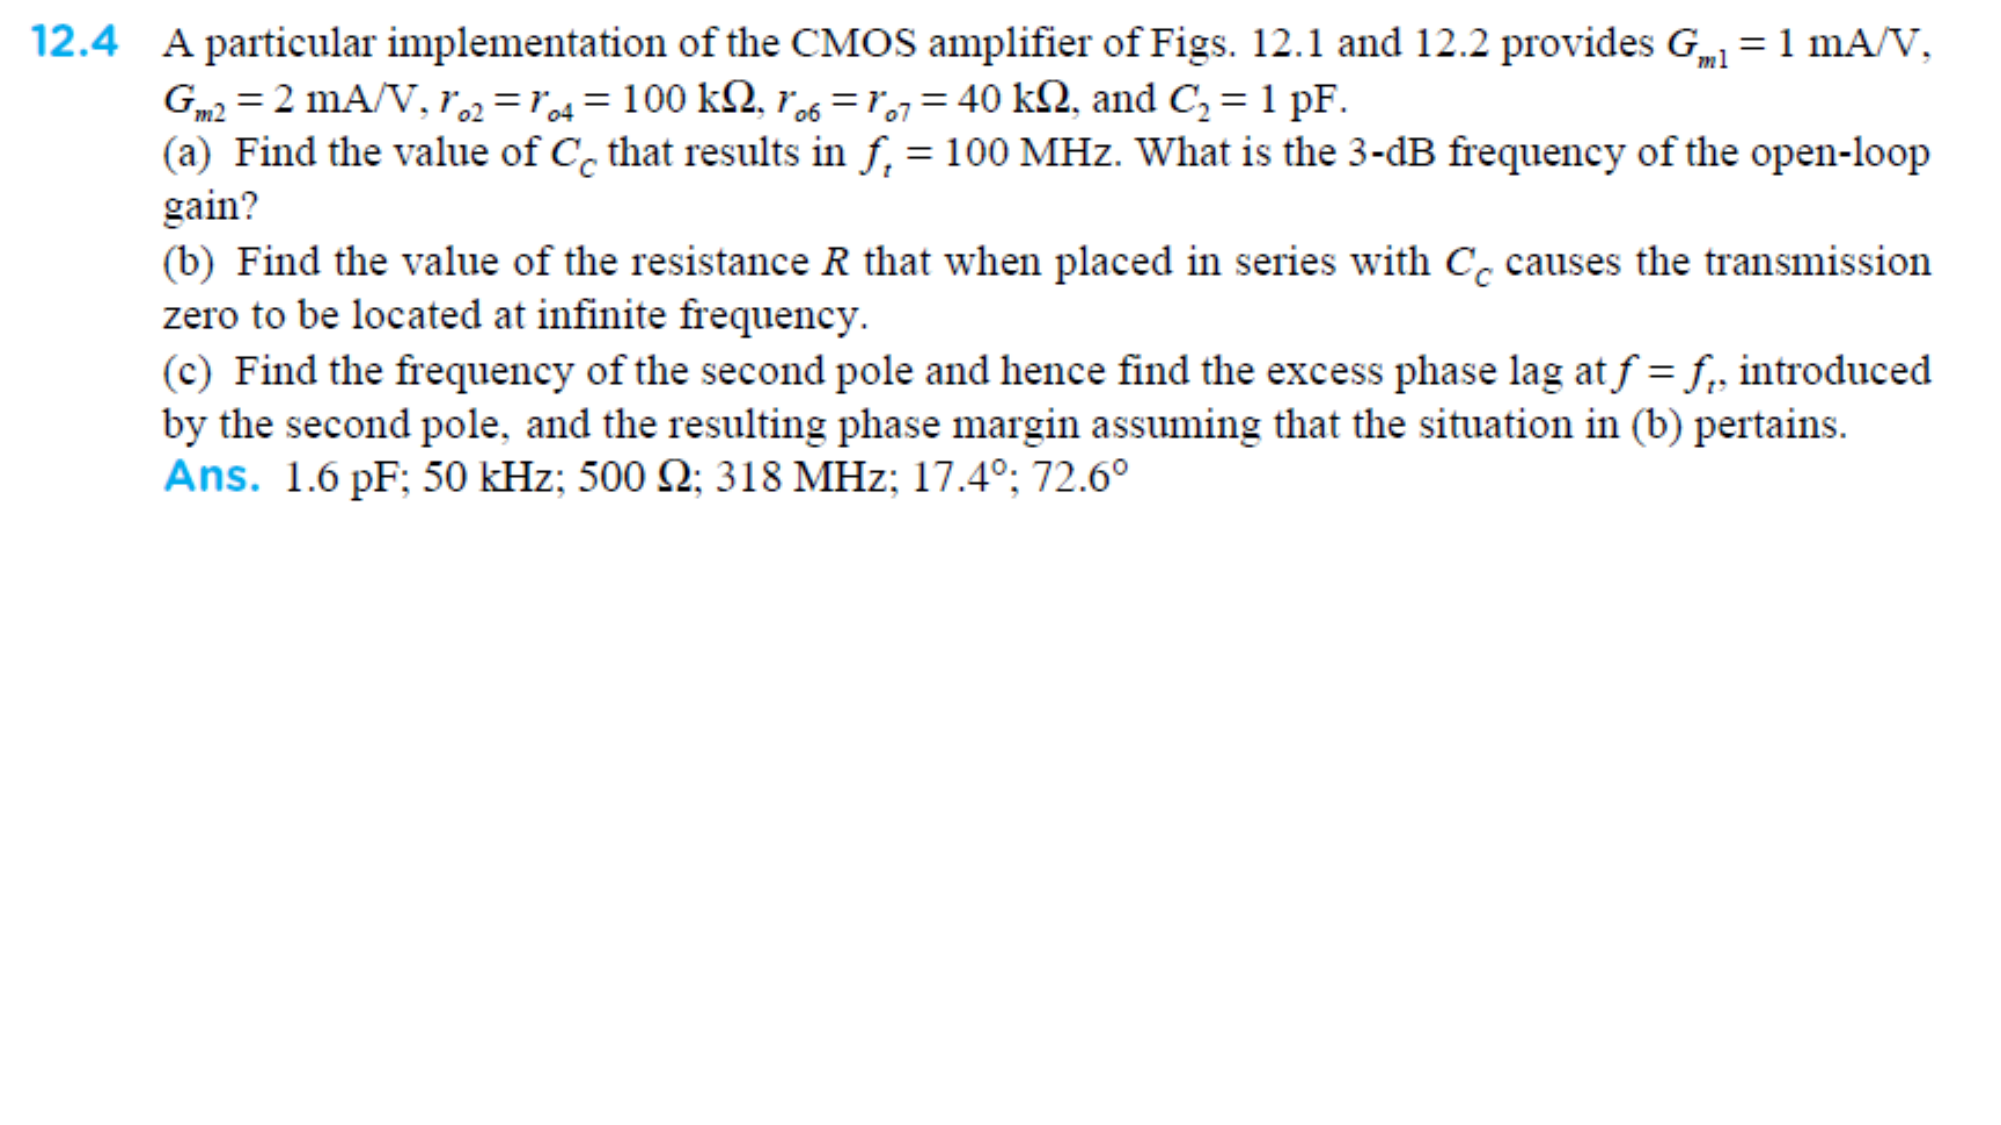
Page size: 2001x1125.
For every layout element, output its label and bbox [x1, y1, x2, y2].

picture [14, 0, 1976, 503]
